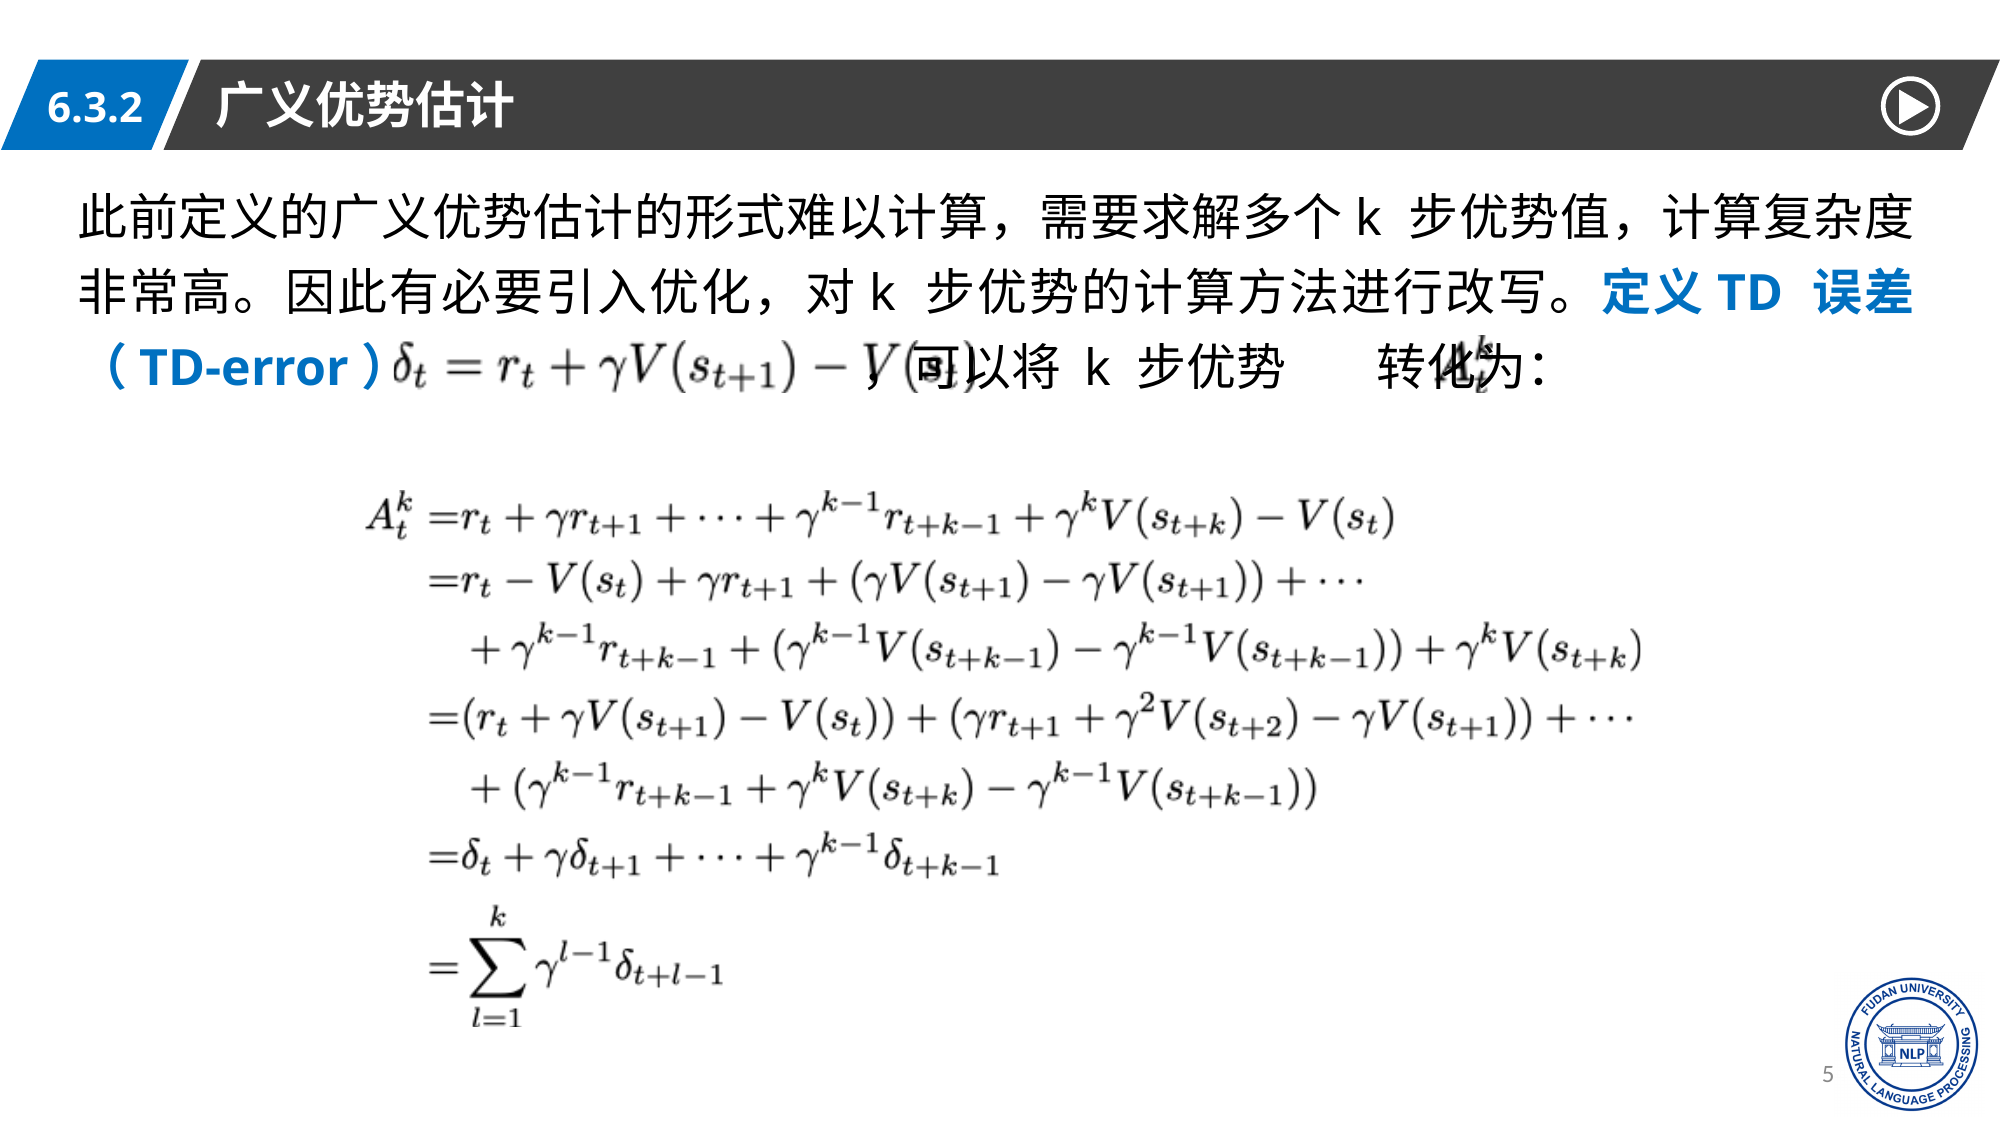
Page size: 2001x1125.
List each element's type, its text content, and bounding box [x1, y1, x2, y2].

slide_number 54 [1412, 1042, 1863, 1103]
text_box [1883, 78, 1939, 134]
text_box 6.3.2 [26, 73, 164, 138]
picture [1834, 972, 1985, 1117]
text_box [1, 89, 157, 150]
picture [393, 340, 976, 393]
picture [364, 490, 1641, 1028]
text_box [32, 59, 189, 120]
text_box [163, 59, 2000, 150]
text_box 此前定义的广义优势估计的形式难以计算，需要求解多个k 步优势值，计算复杂度非常高。因此有必要引入优化，对k 步优势的计算方法进行改写。定义TD 误差（TD-error） ，可以将 k 步优势 转化为： [62, 163, 1930, 404]
picture [1434, 335, 1493, 393]
text_box 广义优势估计 [200, 66, 531, 142]
